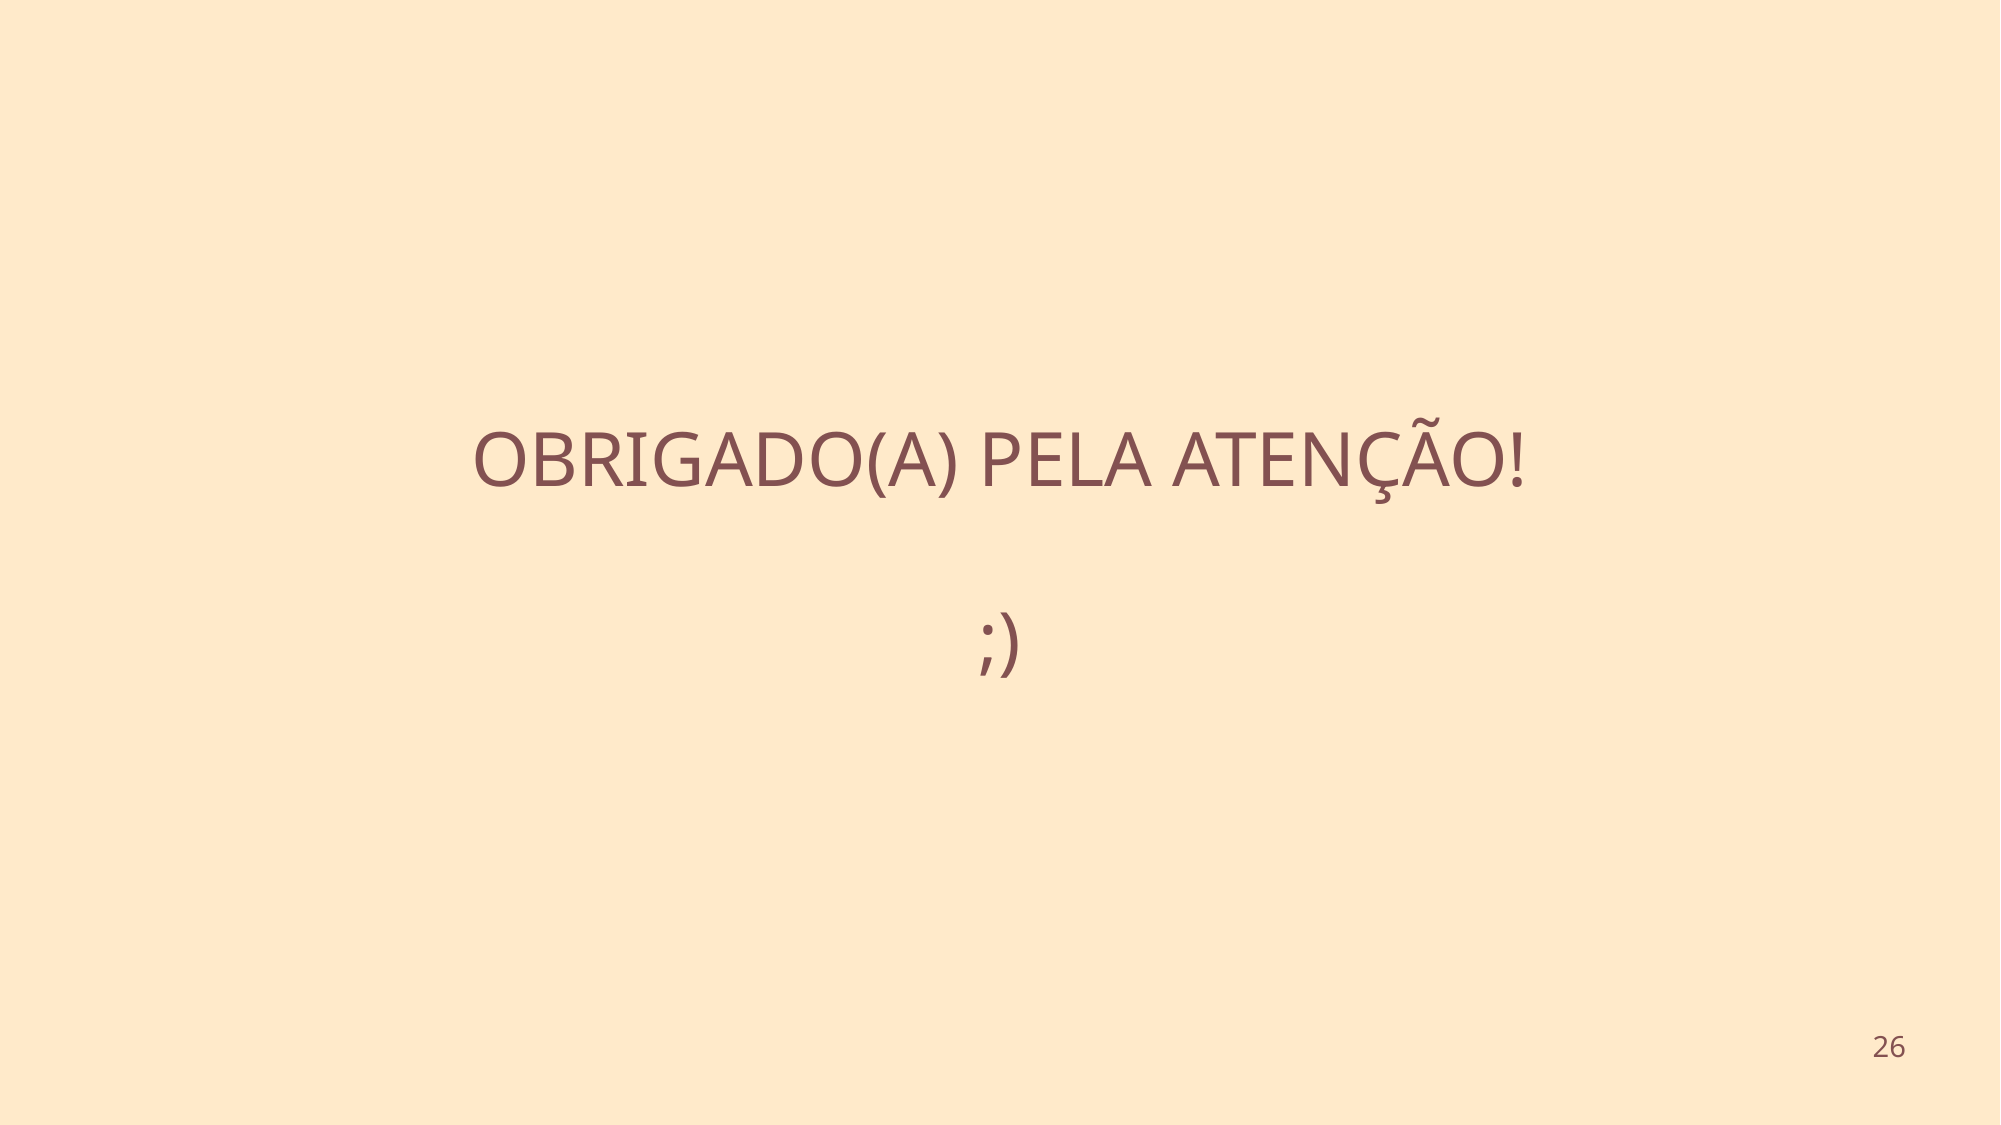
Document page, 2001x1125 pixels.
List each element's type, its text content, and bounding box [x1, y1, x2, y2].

text_box 26 [1843, 1020, 1935, 1071]
text_box OBRIGADO(A) PELA ATENÇÃO! ;) [328, 404, 1672, 690]
